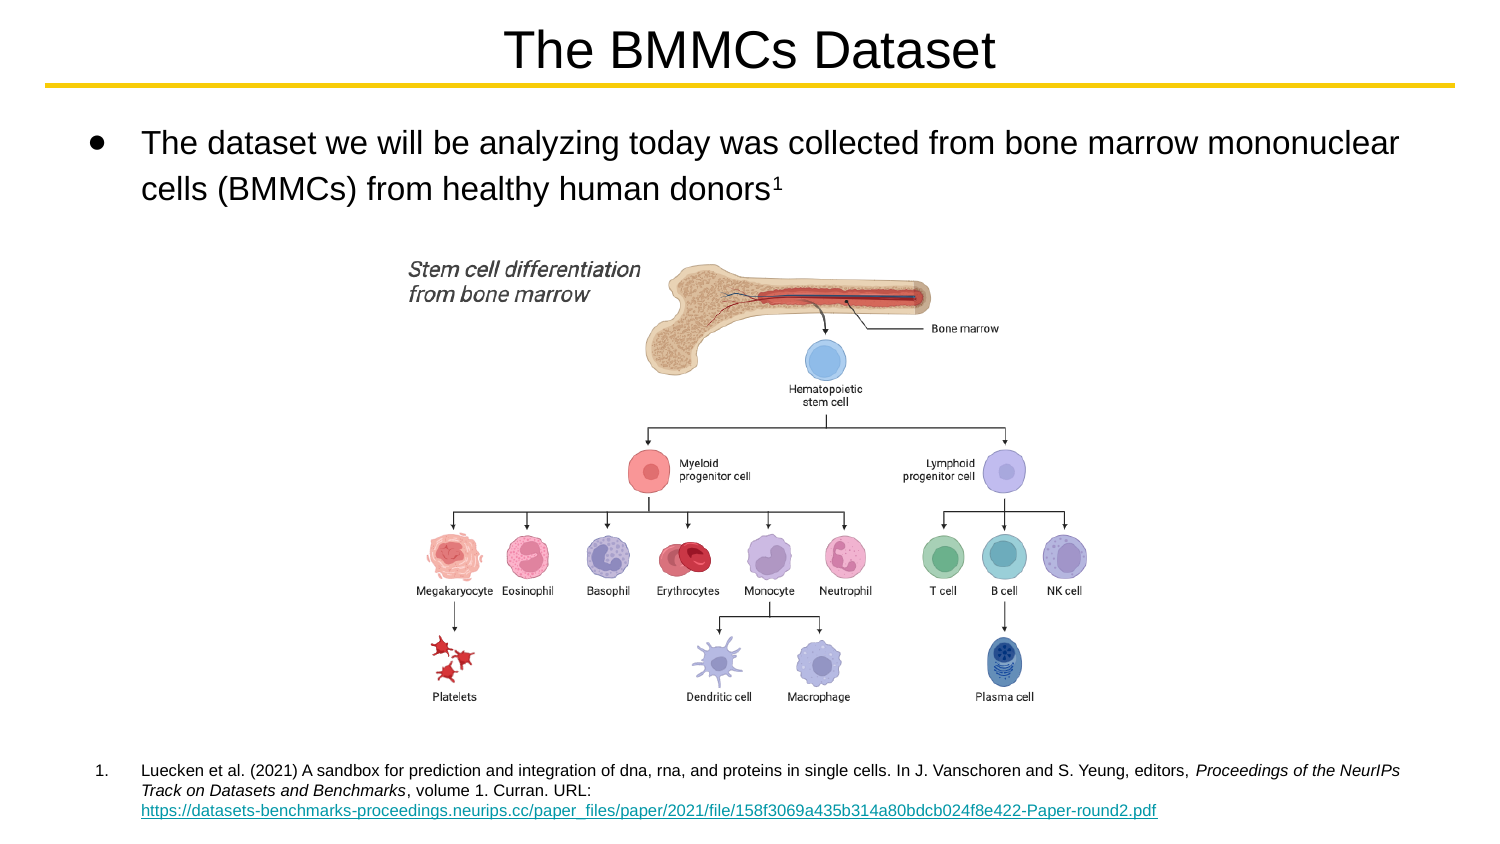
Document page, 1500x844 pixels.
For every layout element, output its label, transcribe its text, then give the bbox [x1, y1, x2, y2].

picture [402, 250, 1098, 708]
list The dataset we will be analyzing today was collected from bone marrow mononuclear cells (BMMCs) from healthy human donors1 [51, 100, 1449, 739]
text_box Luecken et al. (2021) A sandbox for prediction and integration of dna, rna, and proteins in single cells. In J. Vanschoren and S. Yeung, editors, Proceedings of the NeurIPs Track on Datasets and Benchmarks, volume 1. Curran. URL: https://datasets-benchmarks-proceedings.neurips.cc/paper_files/paper/2021/file/158f3069a435b314a80bdcb024f8e422-Paper-round2.pdf [51, 745, 1449, 839]
title The BMMCs Dataset [51, 0, 1449, 94]
